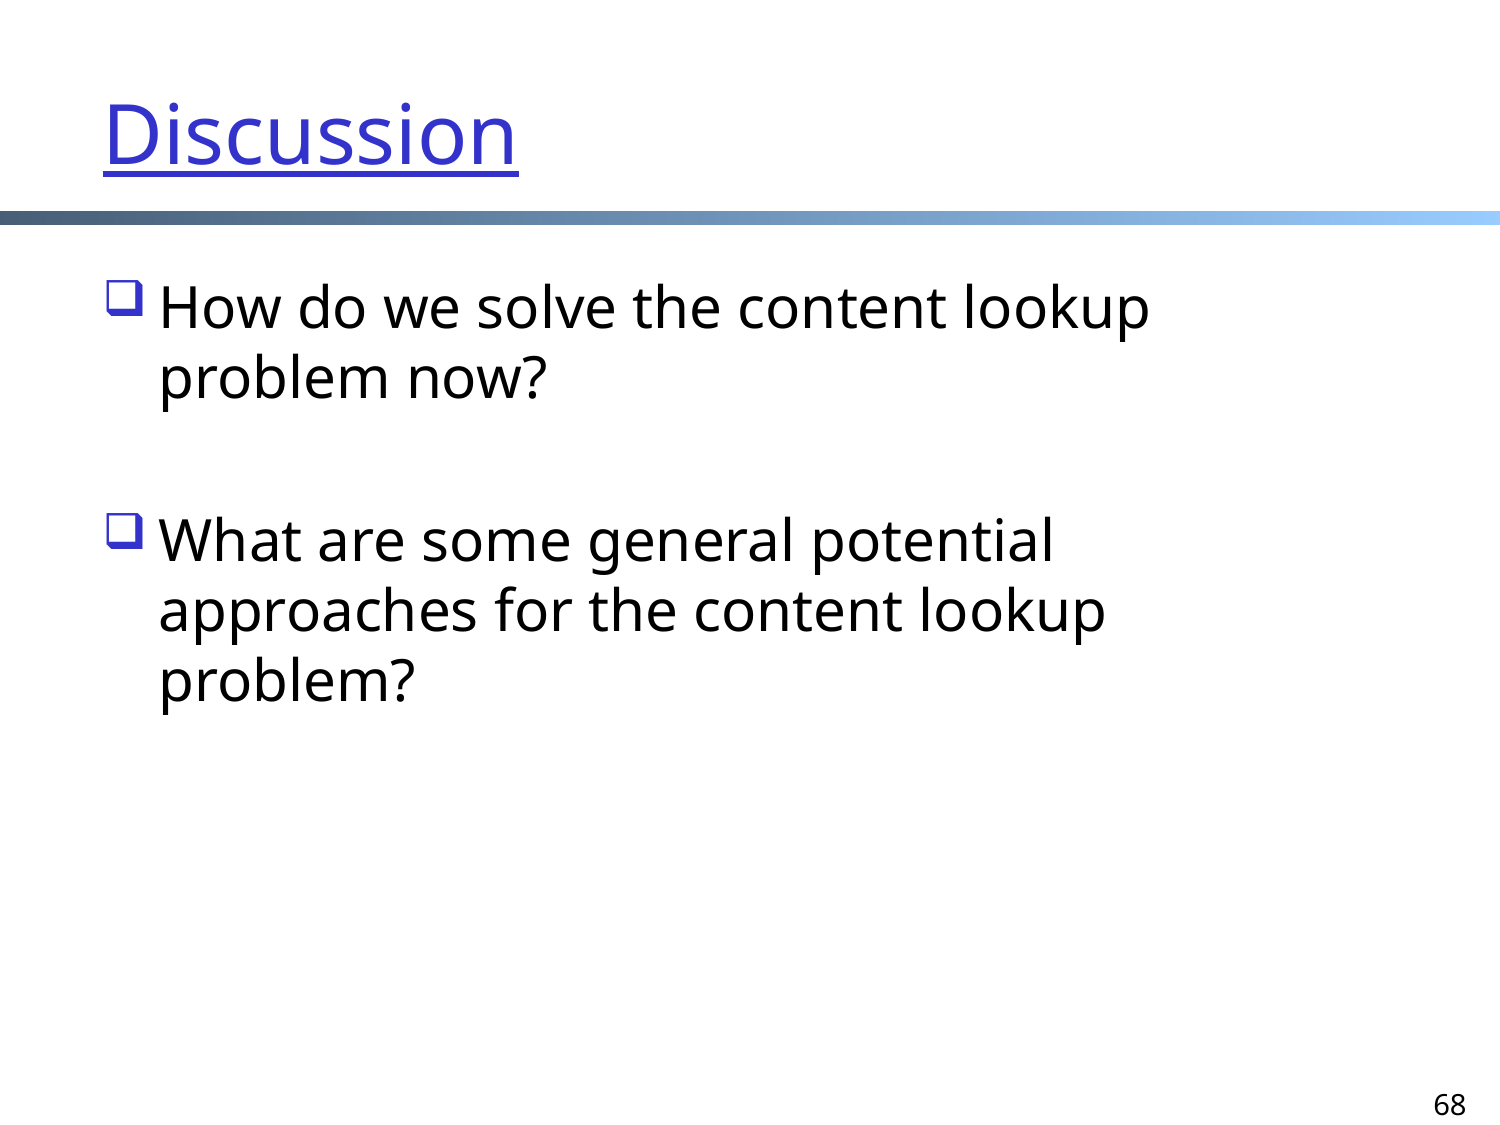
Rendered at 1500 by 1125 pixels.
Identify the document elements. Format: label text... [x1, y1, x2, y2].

title Discussion [87, 37, 1363, 225]
slide_number 68 [1406, 1078, 1482, 1125]
list How do we solve the content lookup problem now? What are some general potential approaches for the content lookup problem? [87, 262, 1363, 1025]
text_box [1424, 212, 1428, 224]
